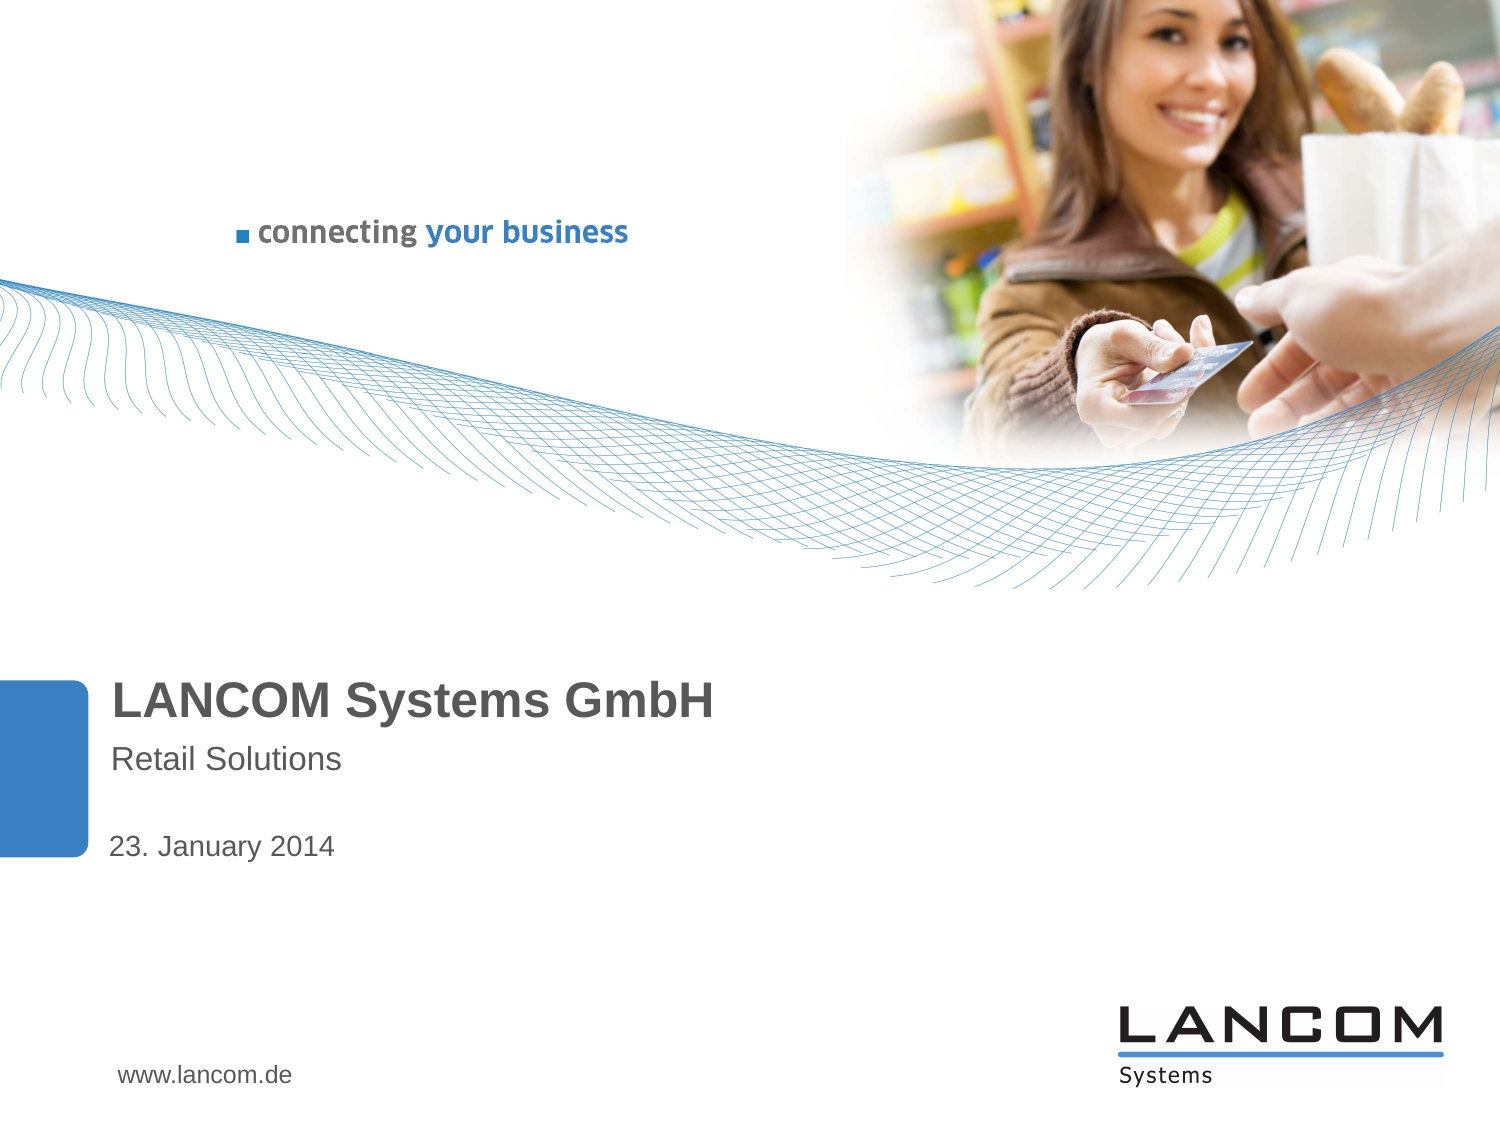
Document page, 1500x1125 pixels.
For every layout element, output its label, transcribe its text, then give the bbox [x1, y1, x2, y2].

subtitle Retail Solutions [95, 729, 1147, 857]
list 23. January 2014 [108, 827, 1144, 884]
picture [1117, 1006, 1444, 1088]
list LANCOM Systems GmbH [111, 667, 1223, 730]
picture [0, 0, 1500, 708]
